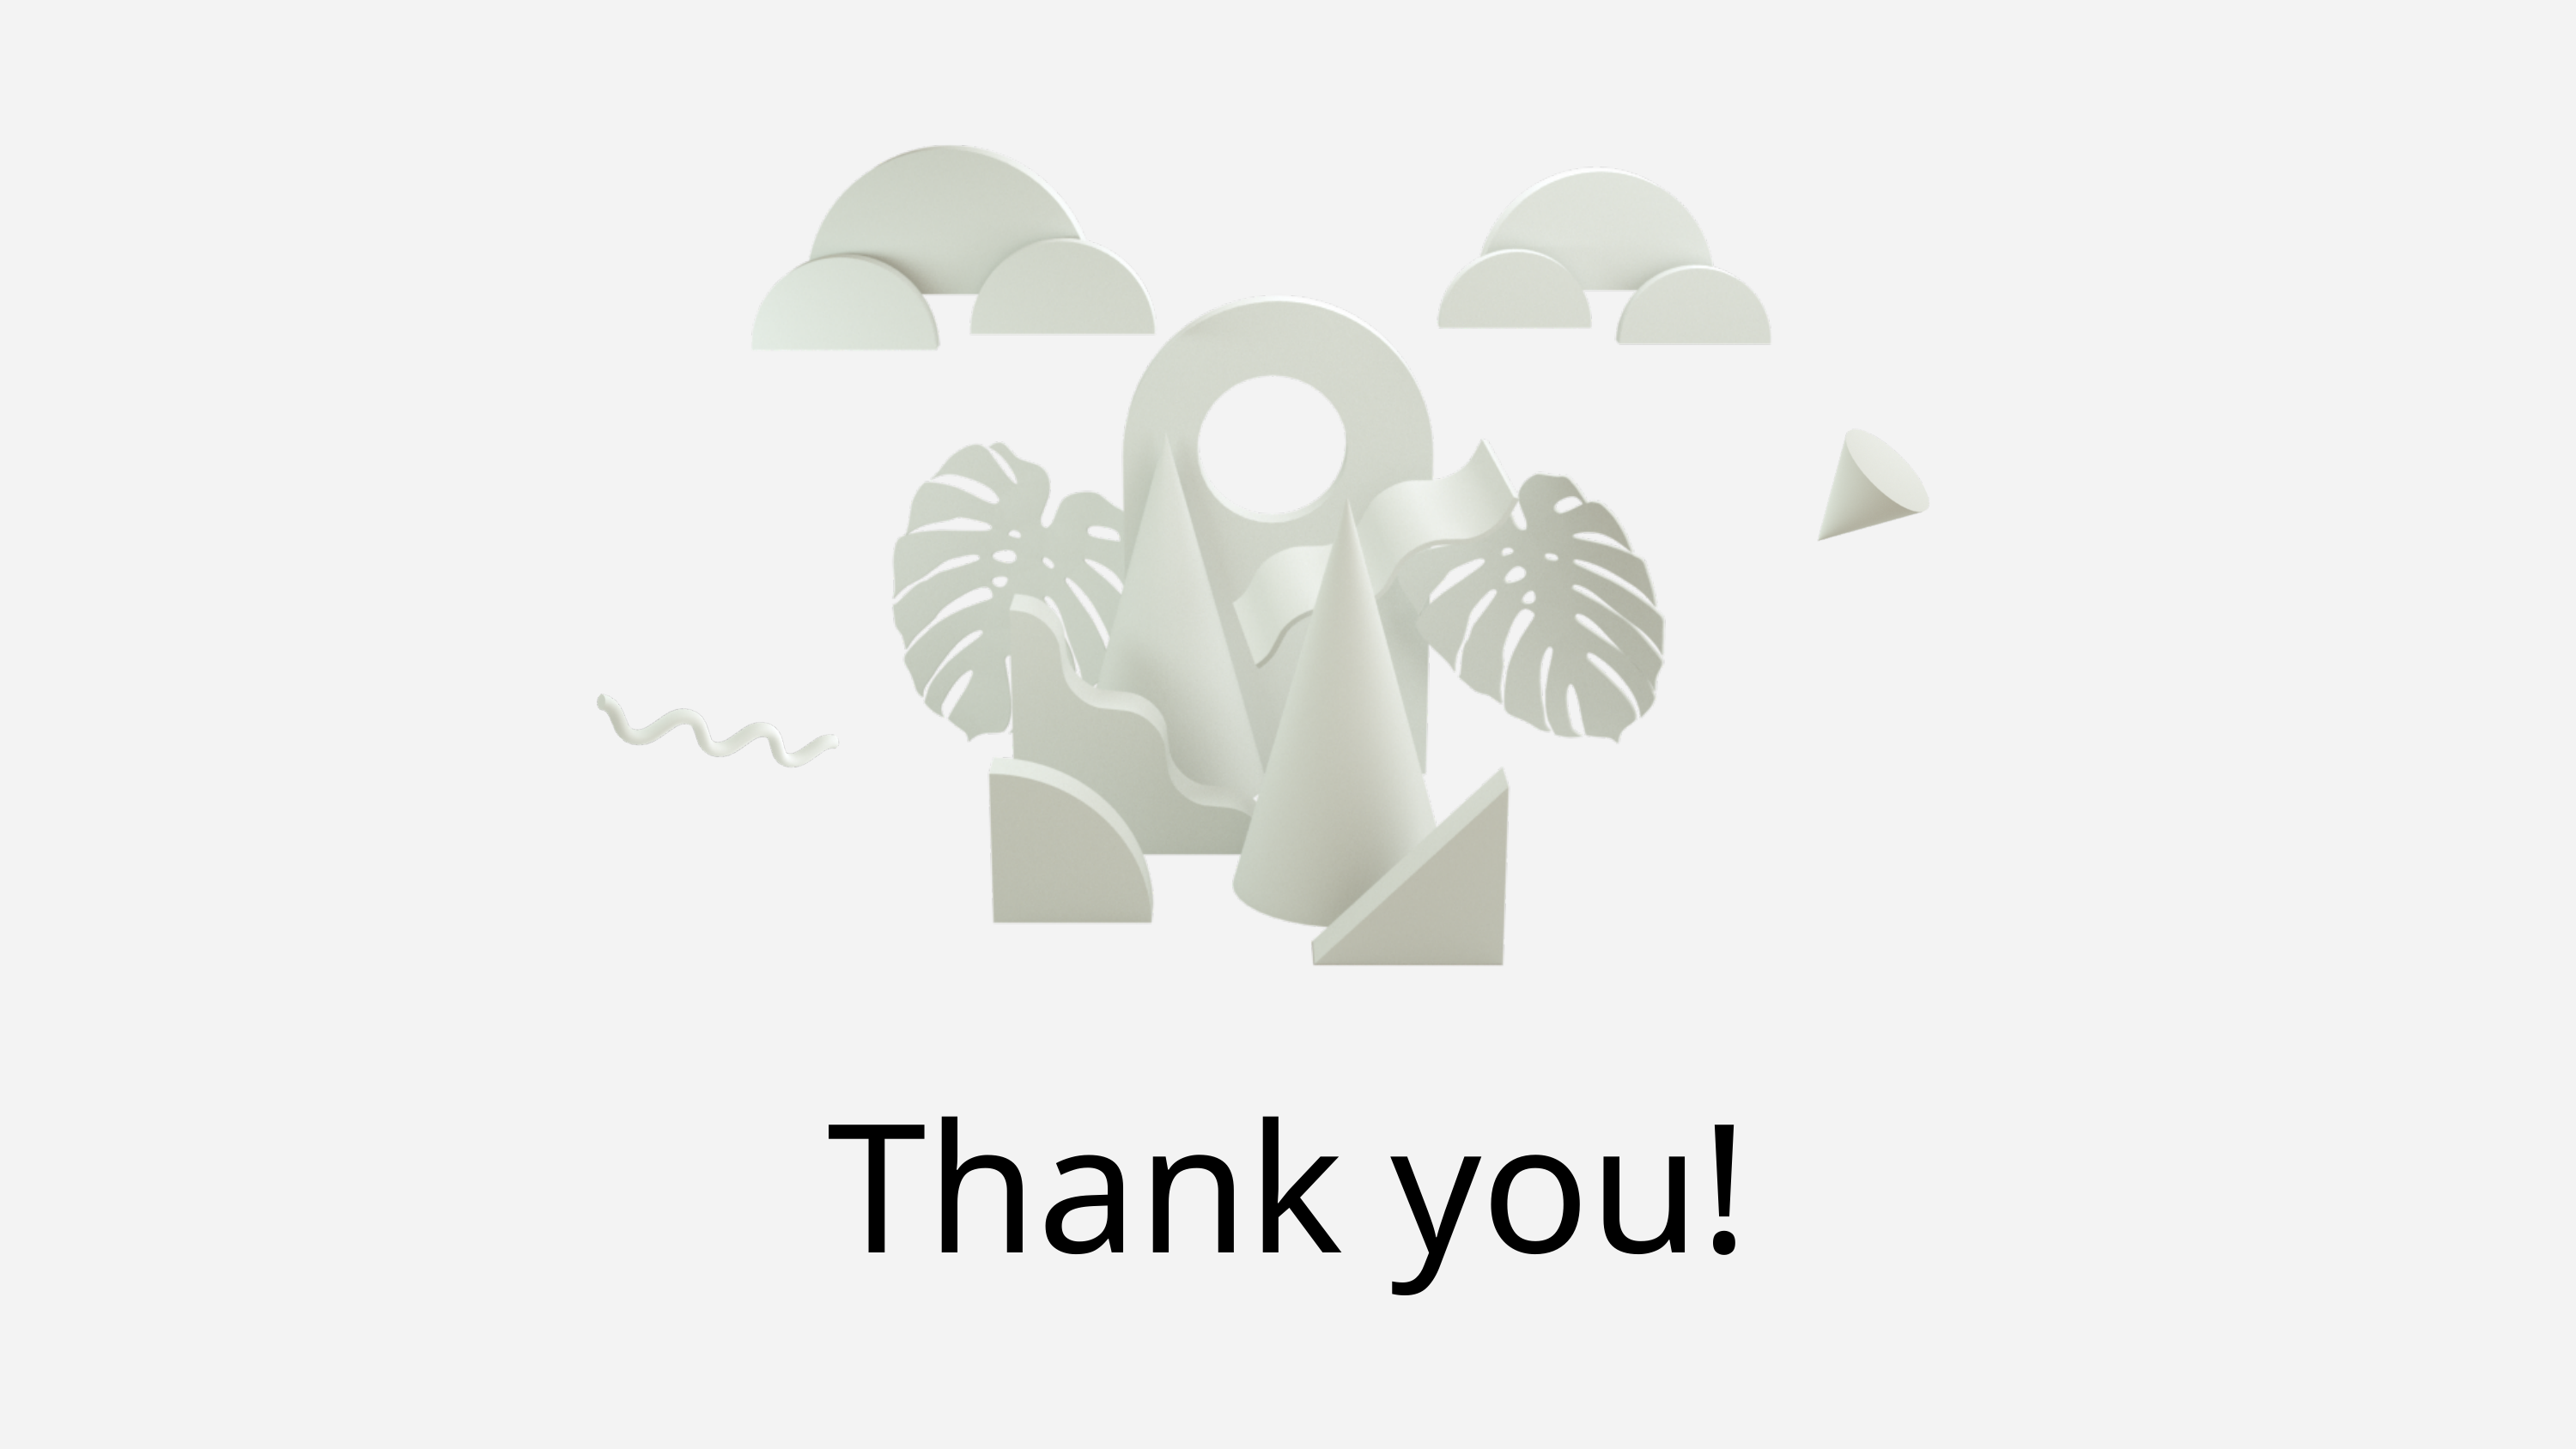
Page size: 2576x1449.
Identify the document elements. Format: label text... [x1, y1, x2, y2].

picture [589, 144, 1772, 967]
picture [1782, 412, 1933, 555]
text_box Thank you! [411, 1068, 2165, 1289]
